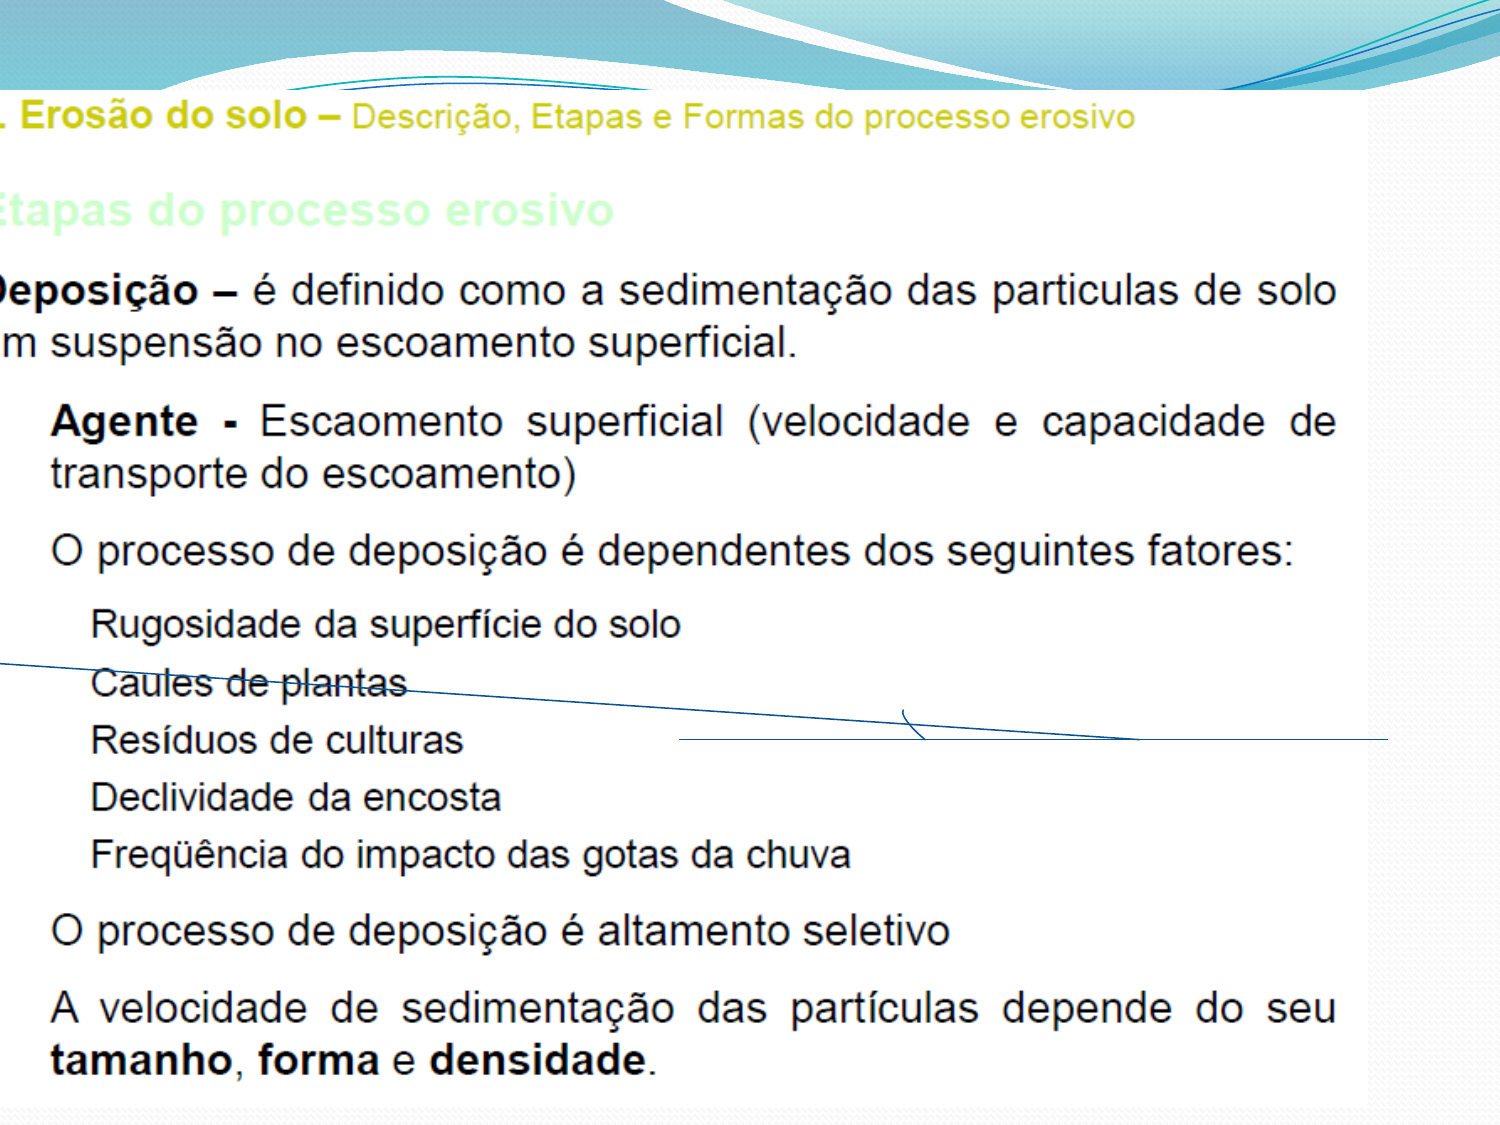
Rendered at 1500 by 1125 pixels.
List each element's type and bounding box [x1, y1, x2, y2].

picture [0, 90, 1368, 739]
picture [0, 740, 1368, 1107]
text_box [0, 663, 1141, 740]
